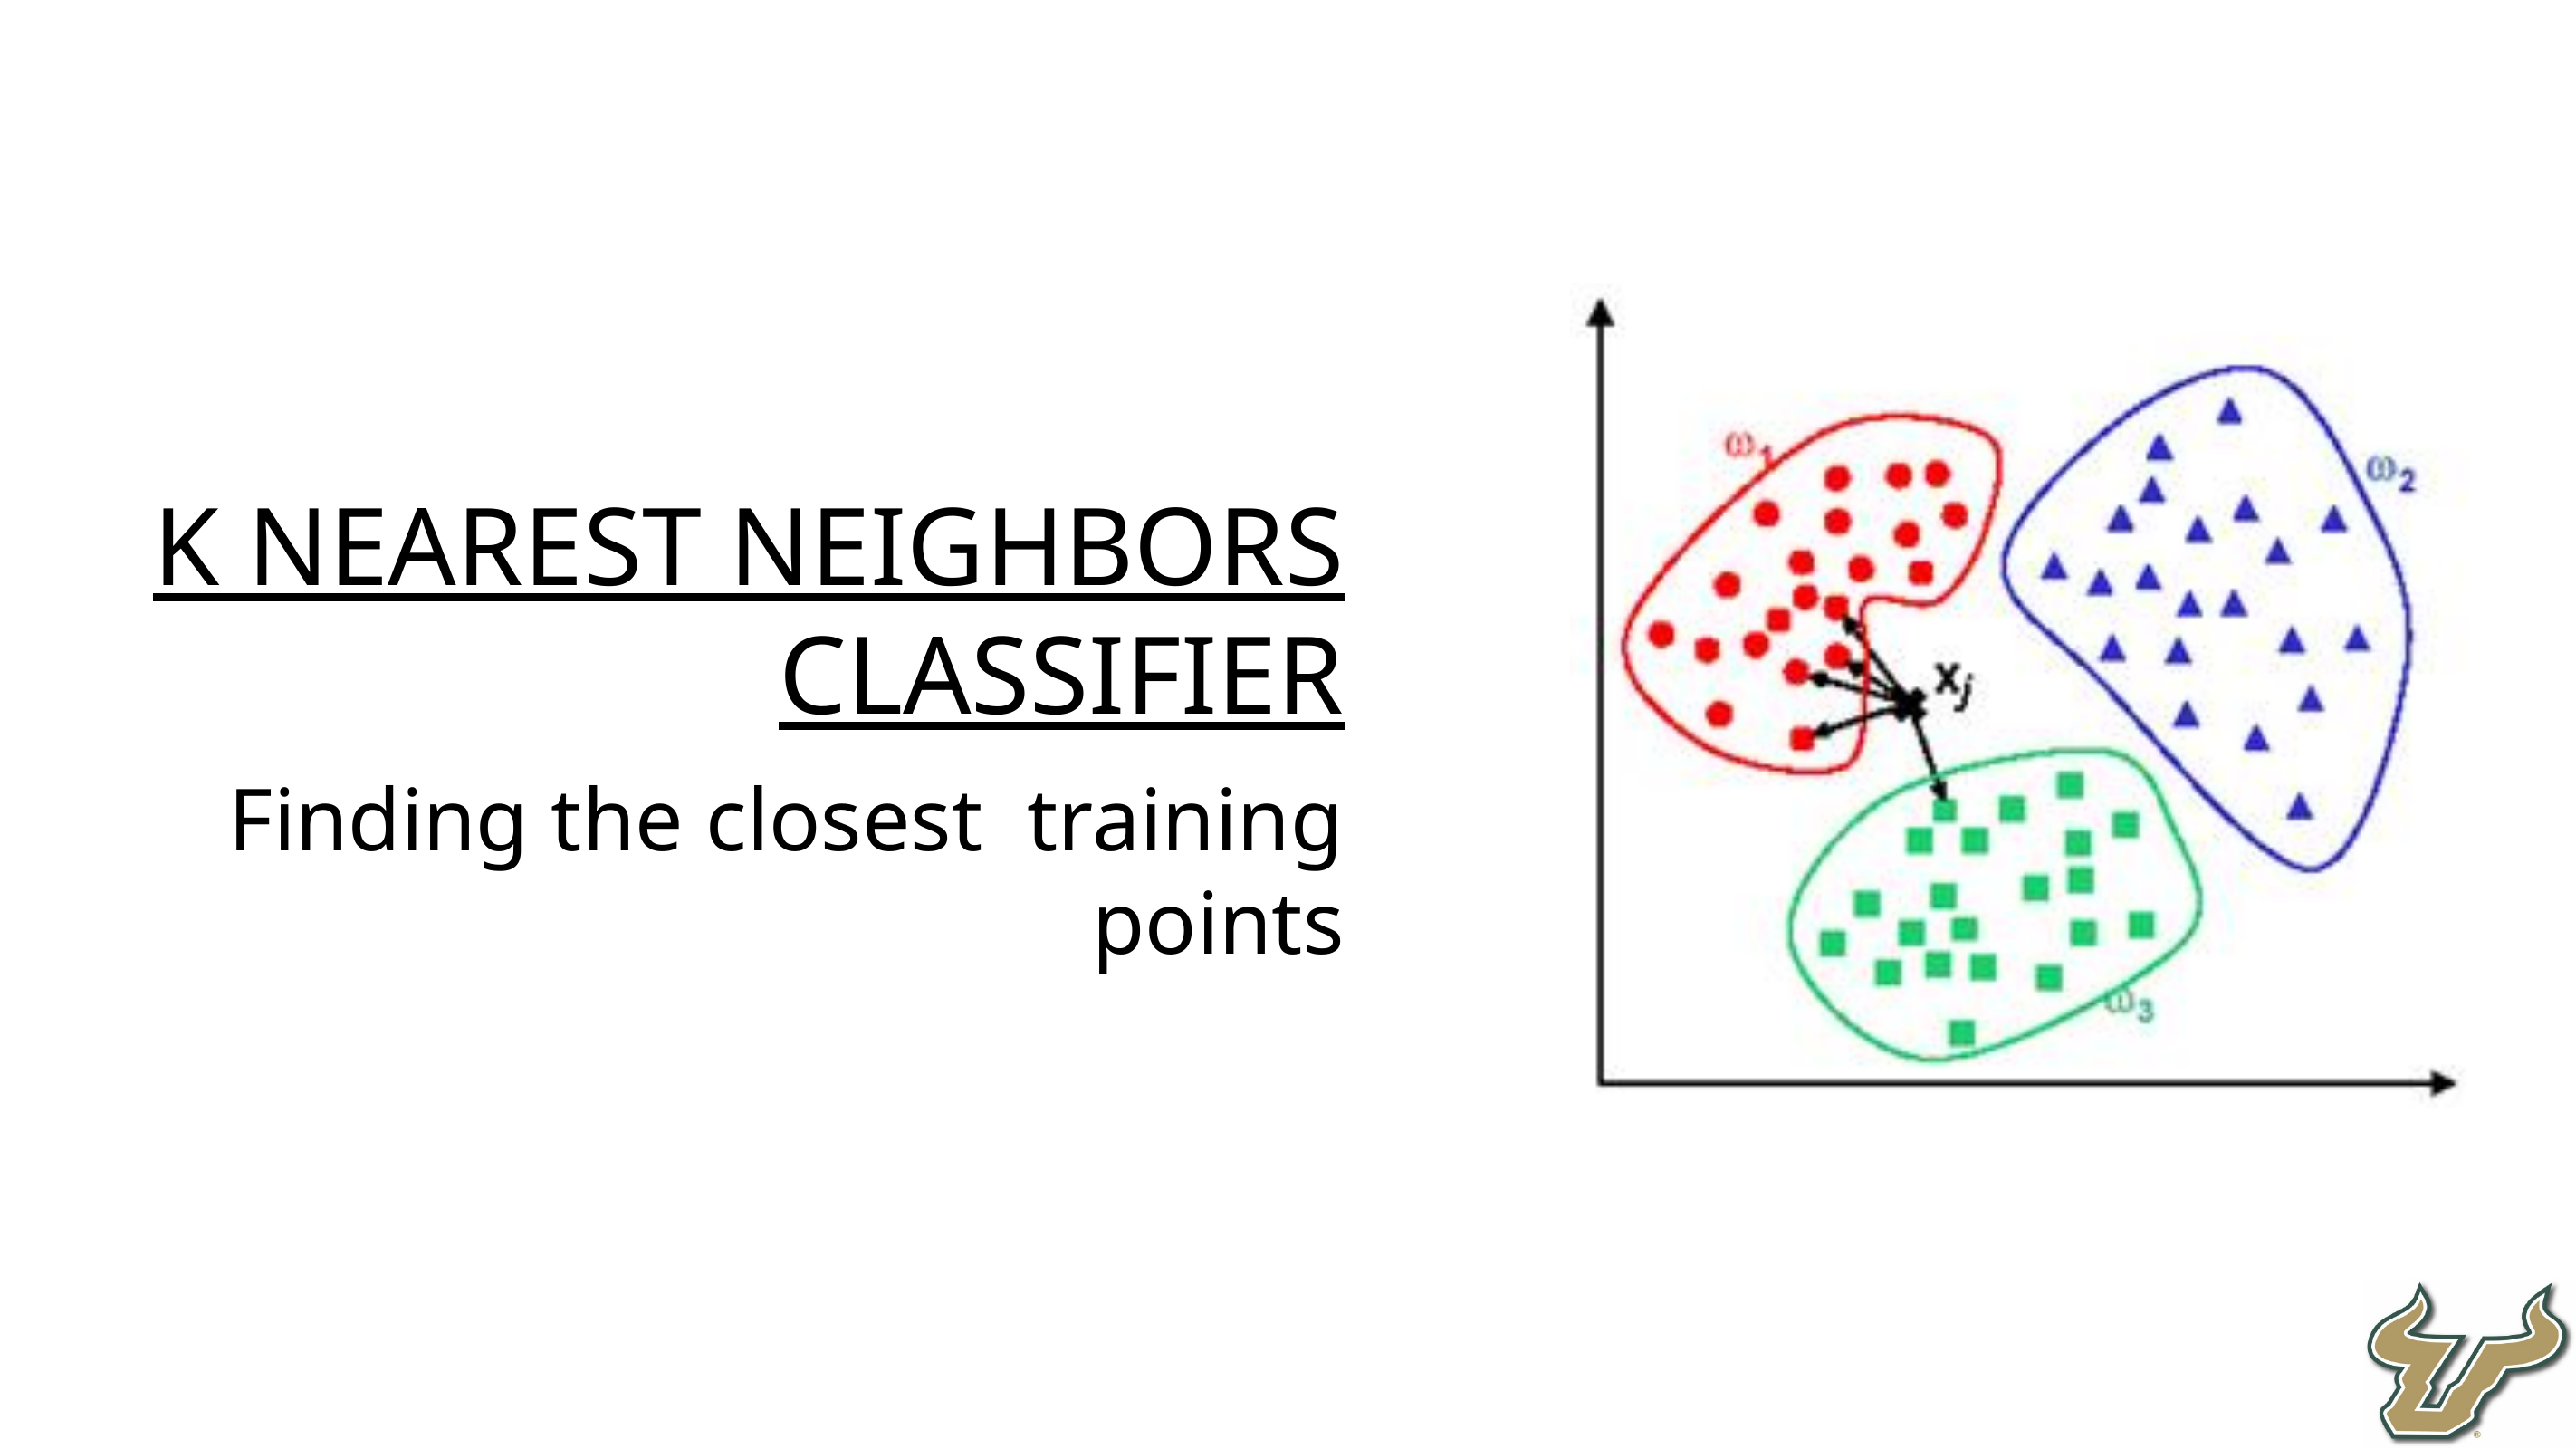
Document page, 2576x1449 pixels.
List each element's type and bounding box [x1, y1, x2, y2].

picture [1570, 283, 2470, 1109]
picture [2363, 1278, 2576, 1448]
